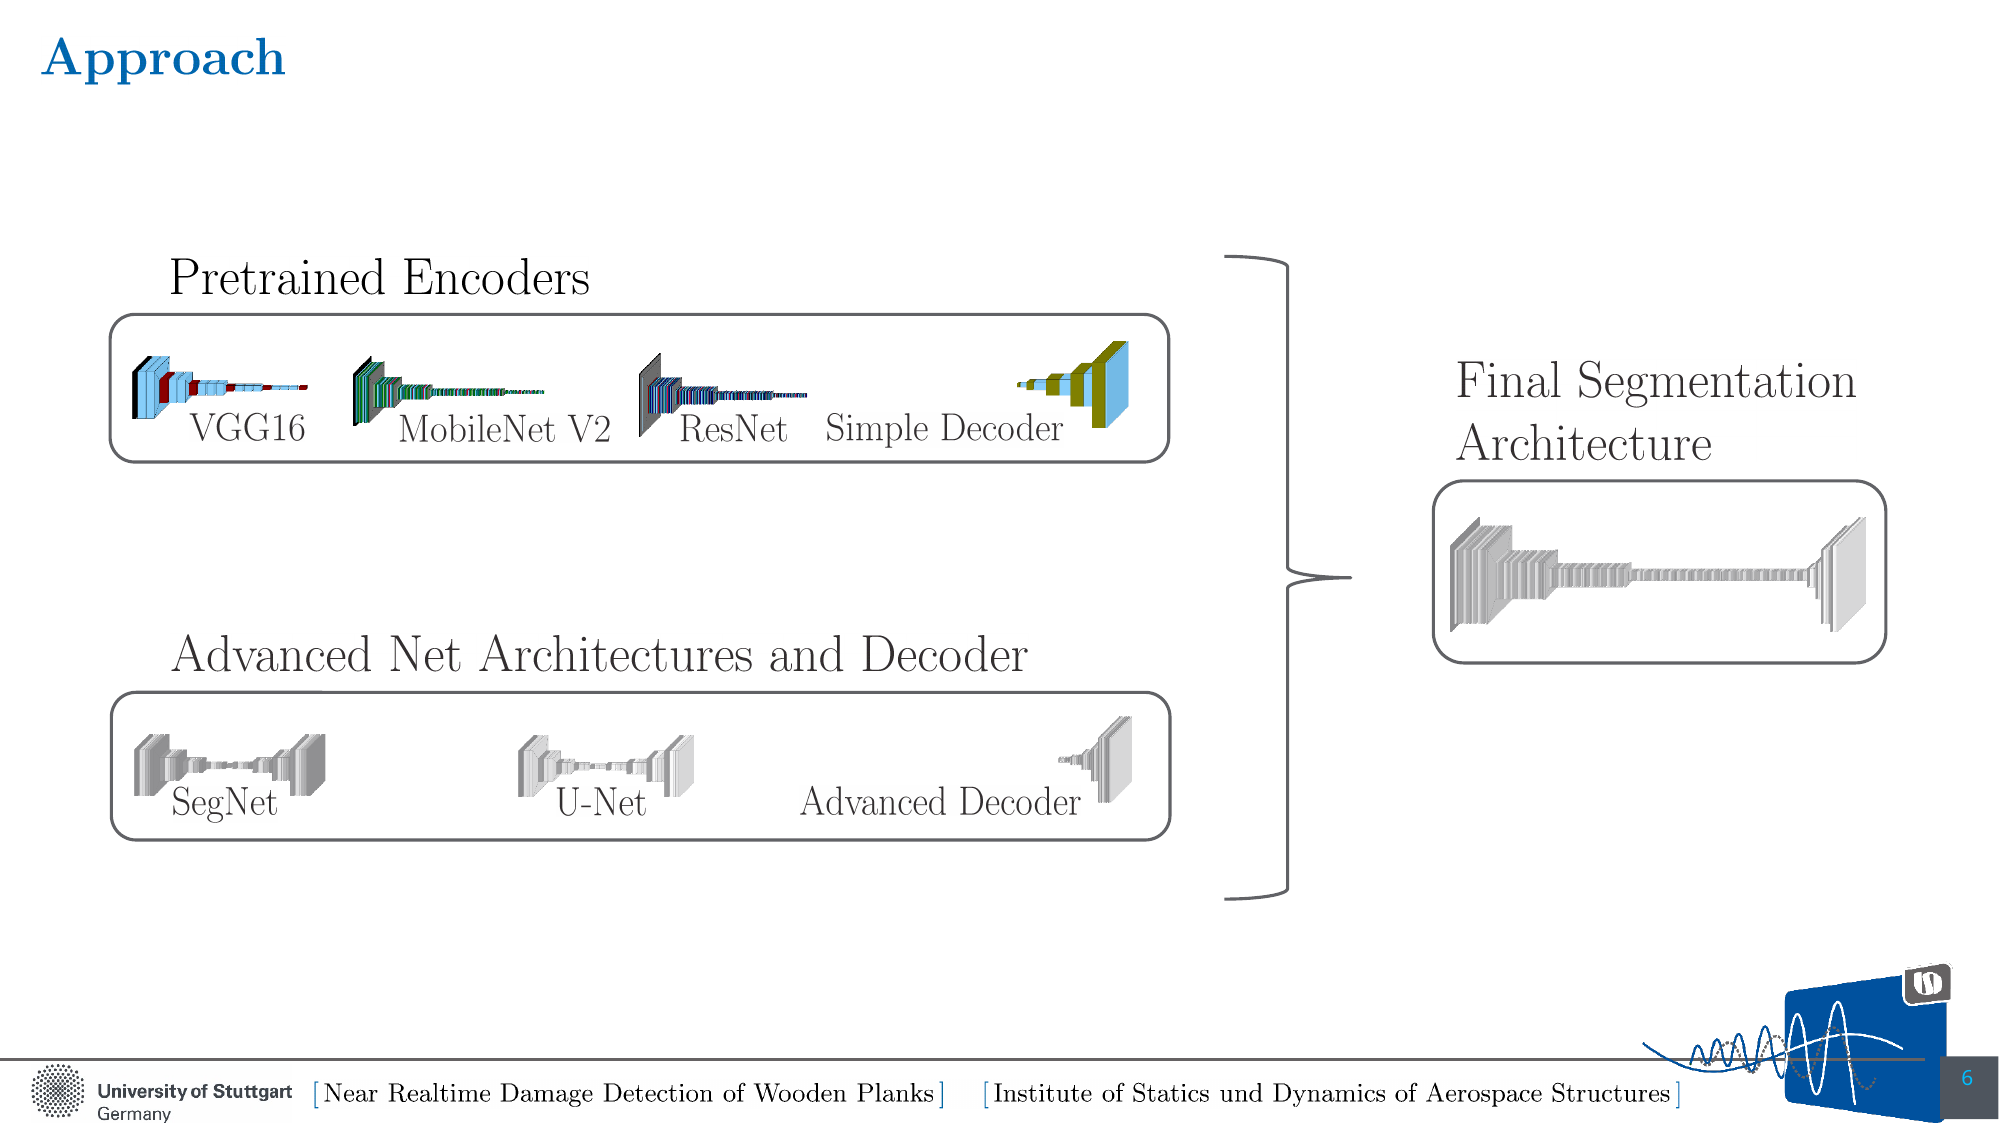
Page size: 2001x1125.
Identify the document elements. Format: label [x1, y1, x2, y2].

text_box [111, 692, 1171, 841]
picture [130, 356, 309, 442]
picture [1448, 516, 1867, 632]
picture [131, 734, 328, 823]
text_box [1433, 480, 1886, 663]
picture [515, 734, 696, 817]
picture [169, 256, 589, 297]
picture [827, 341, 1130, 449]
picture [169, 633, 1029, 674]
picture [638, 353, 808, 444]
picture [0, 961, 1953, 1123]
picture [799, 716, 1135, 816]
text_box [1224, 256, 1351, 900]
picture [1456, 359, 1857, 463]
picture [41, 36, 286, 86]
picture [352, 356, 610, 443]
text_box [110, 314, 1169, 463]
